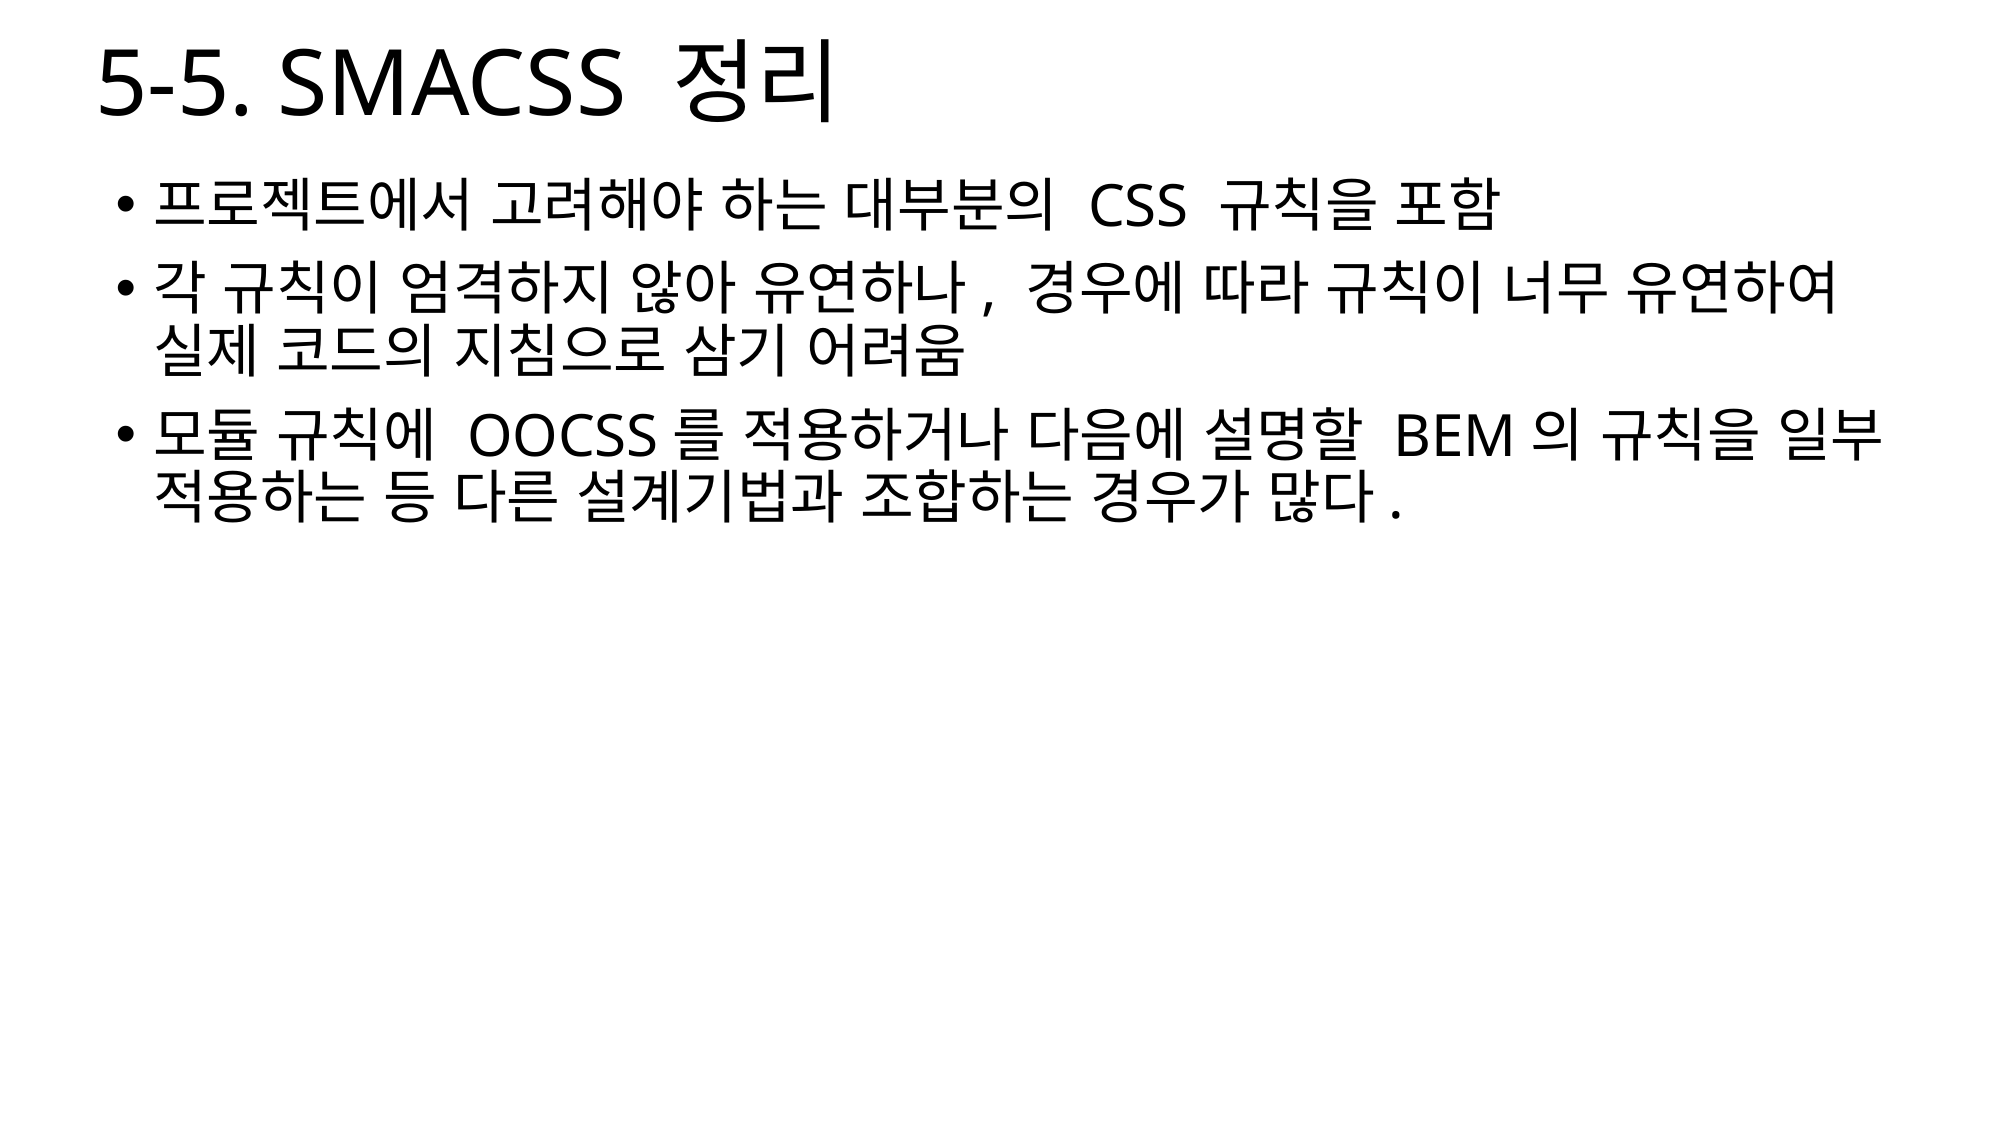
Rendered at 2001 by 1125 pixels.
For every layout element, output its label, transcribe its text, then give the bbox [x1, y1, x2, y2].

title 5-5. SMACSS 정리 [80, 2, 1806, 169]
list 프로젝트에서 고려해야 하는 대부분의 CSS 규칙을 포함 각 규칙이 엄격하지 않아 유연하나, 경우에 따라 규칙이 너무 유연하여 실제 코드의 지침으로 삼기 어려움 모듈 규칙에 OOCSS를 적용하거나 다음에 설명할 BEM의 규칙을 일부 적용하는 등 다른 설계기법과 조합하는 경우가 많다. [100, 168, 1916, 579]
